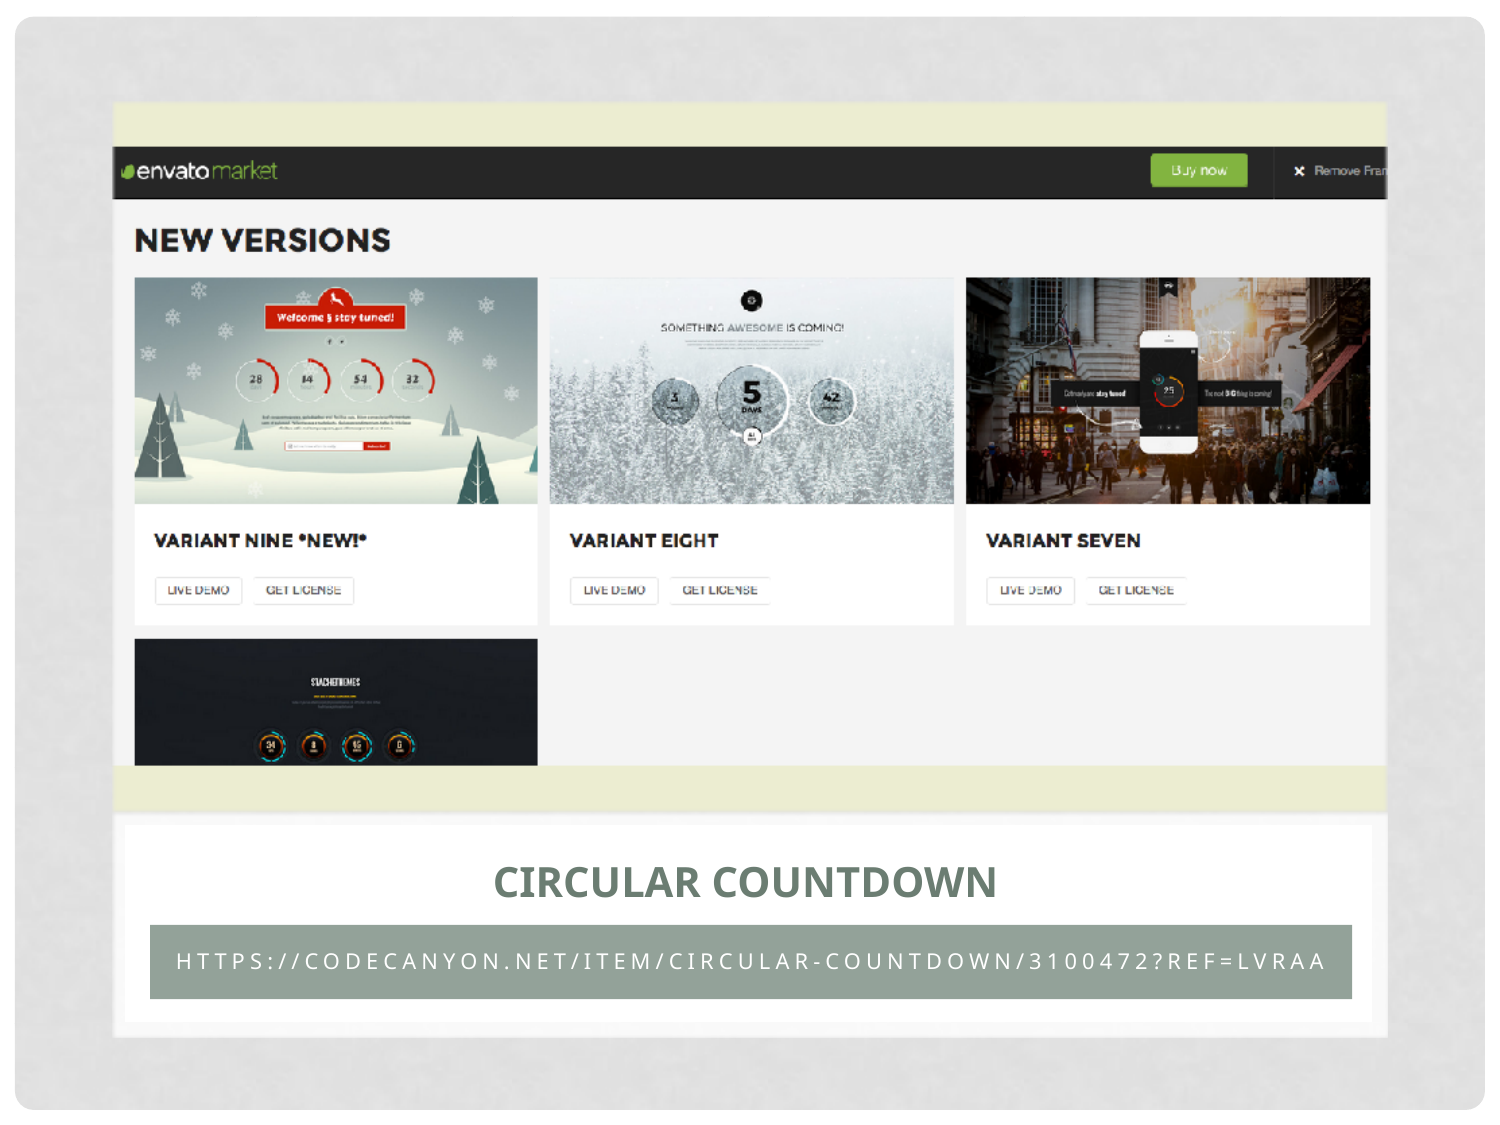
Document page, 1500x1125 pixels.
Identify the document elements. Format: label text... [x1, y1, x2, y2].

title Circular Countdown [150, 837, 1353, 924]
picture [112, 101, 1388, 813]
list https://codecanyon.net/item/circular-countdown/3100472?ref=lvraa [156, 927, 1346, 994]
